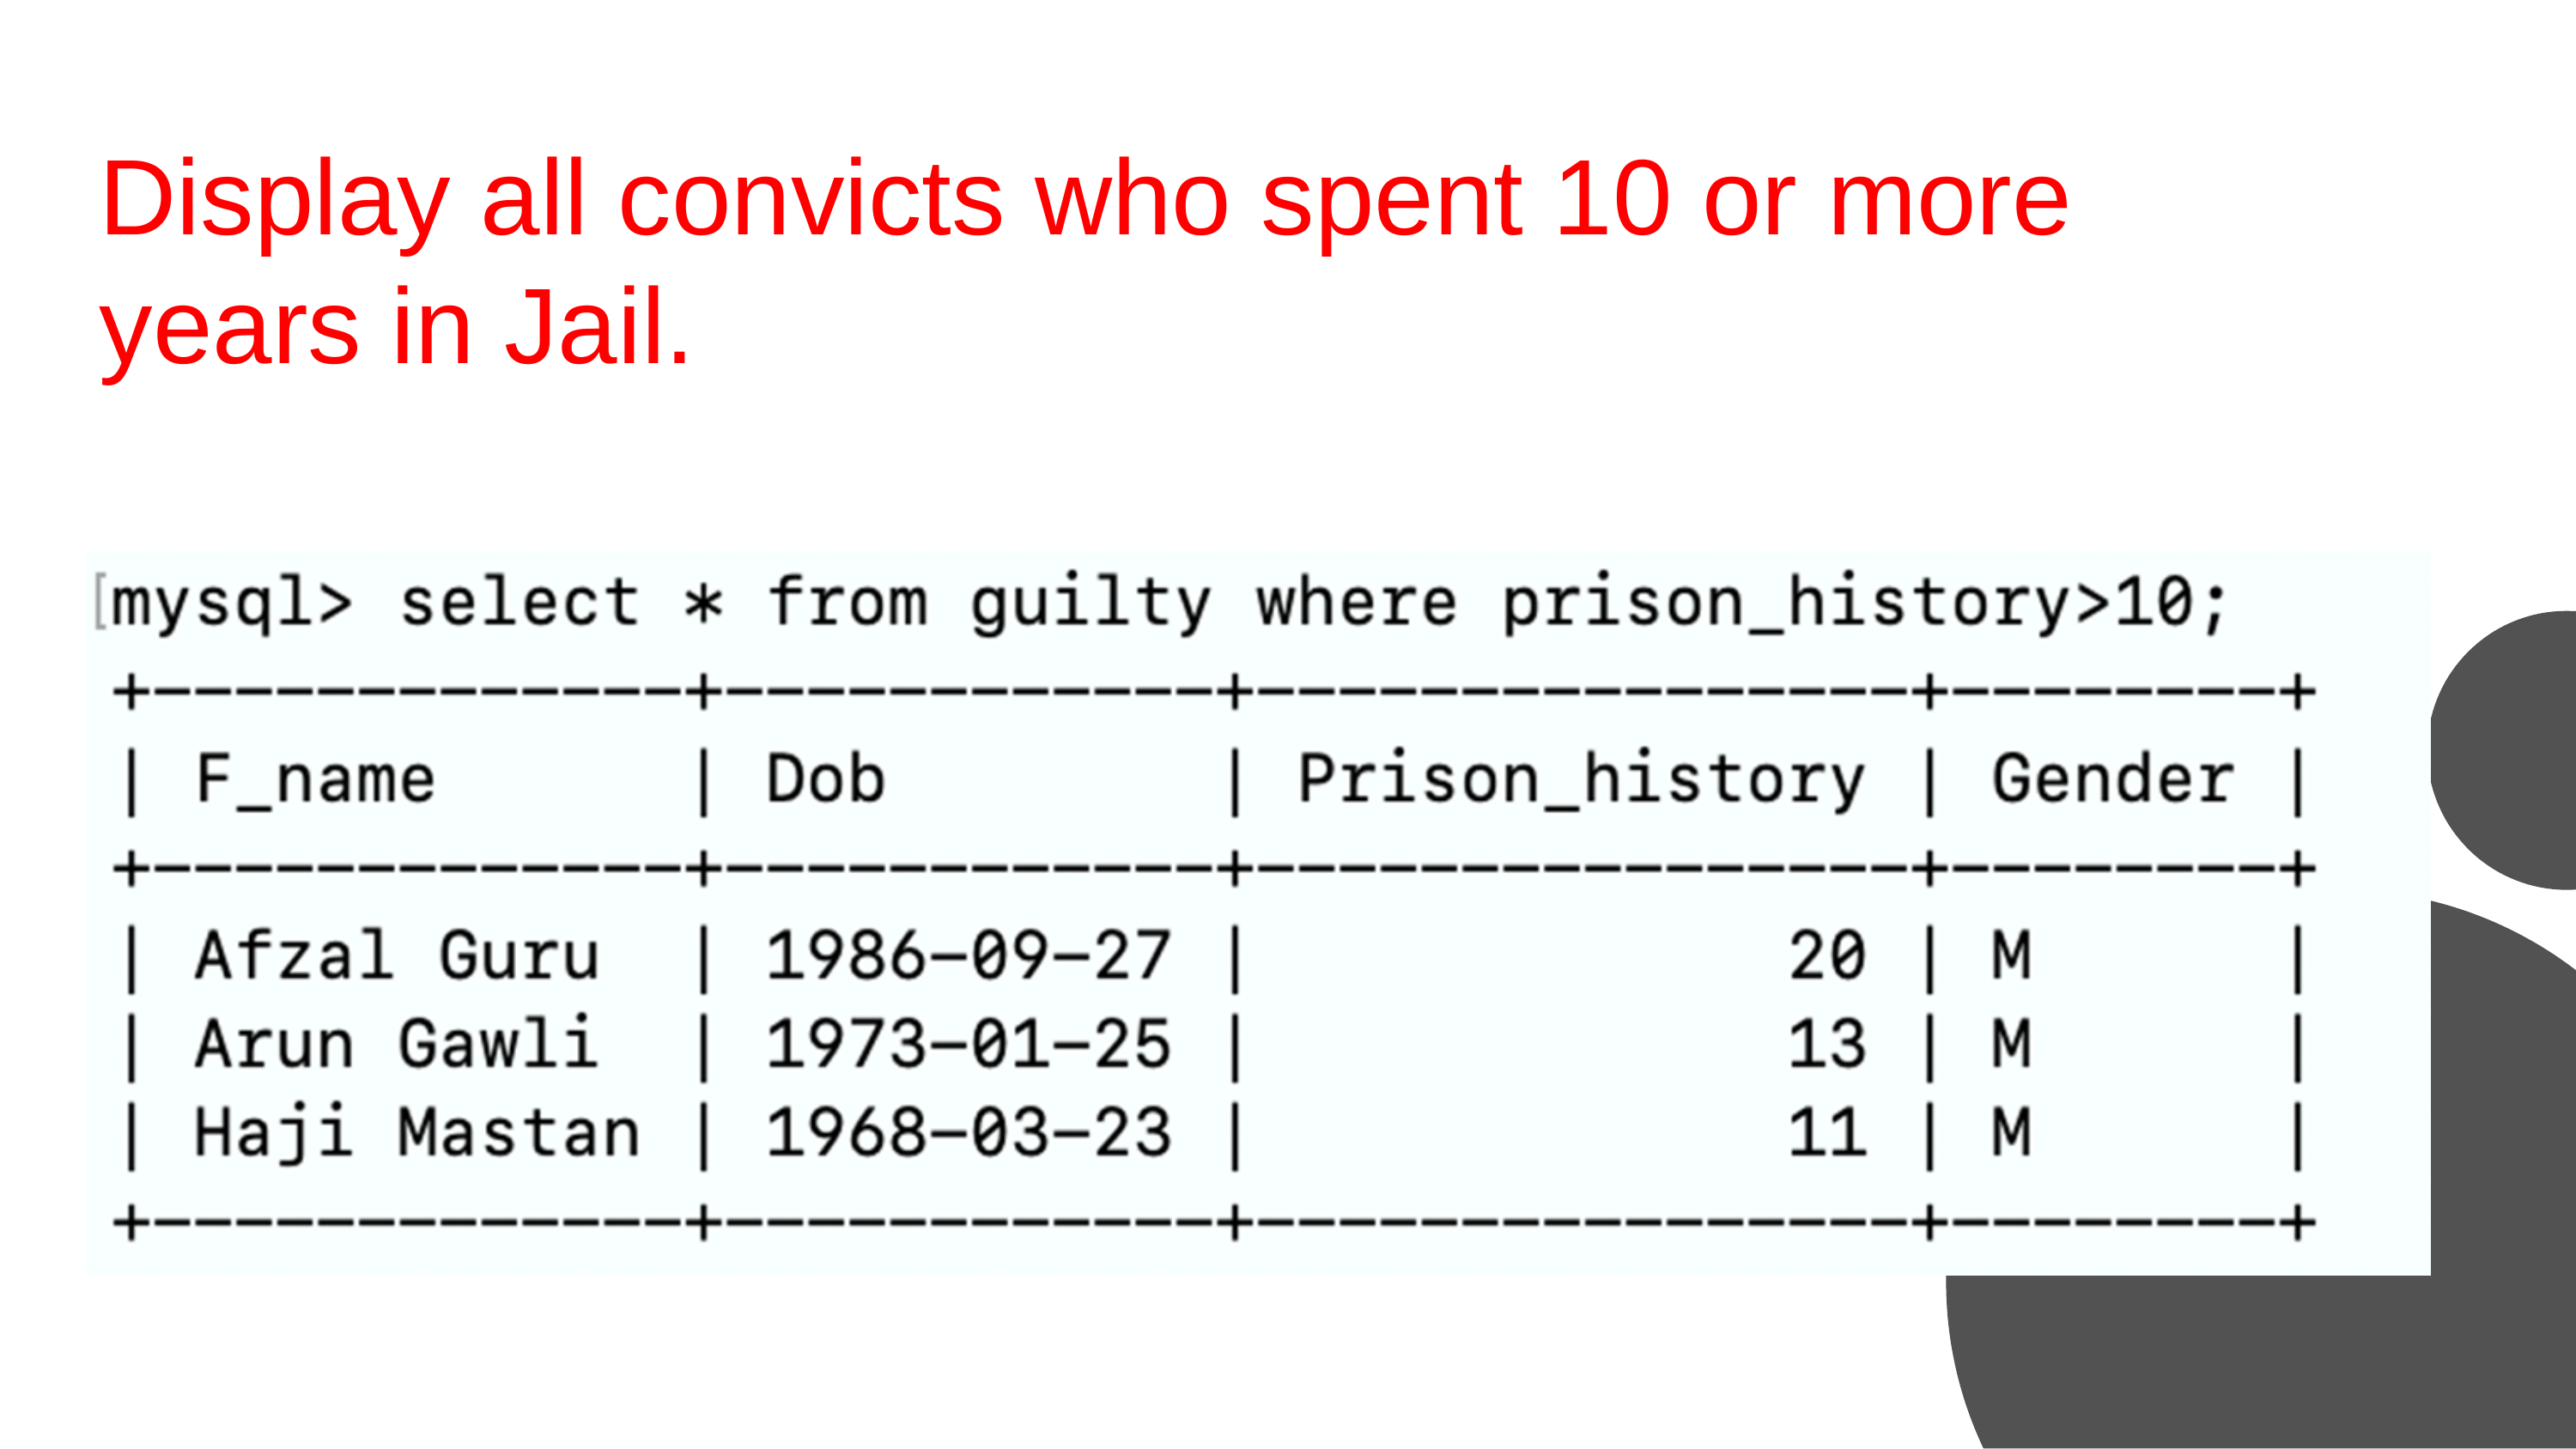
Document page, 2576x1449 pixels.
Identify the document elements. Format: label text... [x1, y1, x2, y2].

text_box [2438, 610, 2576, 890]
text_box Display all convicts who spent 10 or more years in Jail. [86, 120, 2195, 391]
picture [86, 552, 2431, 1276]
text_box [1946, 902, 2576, 1449]
